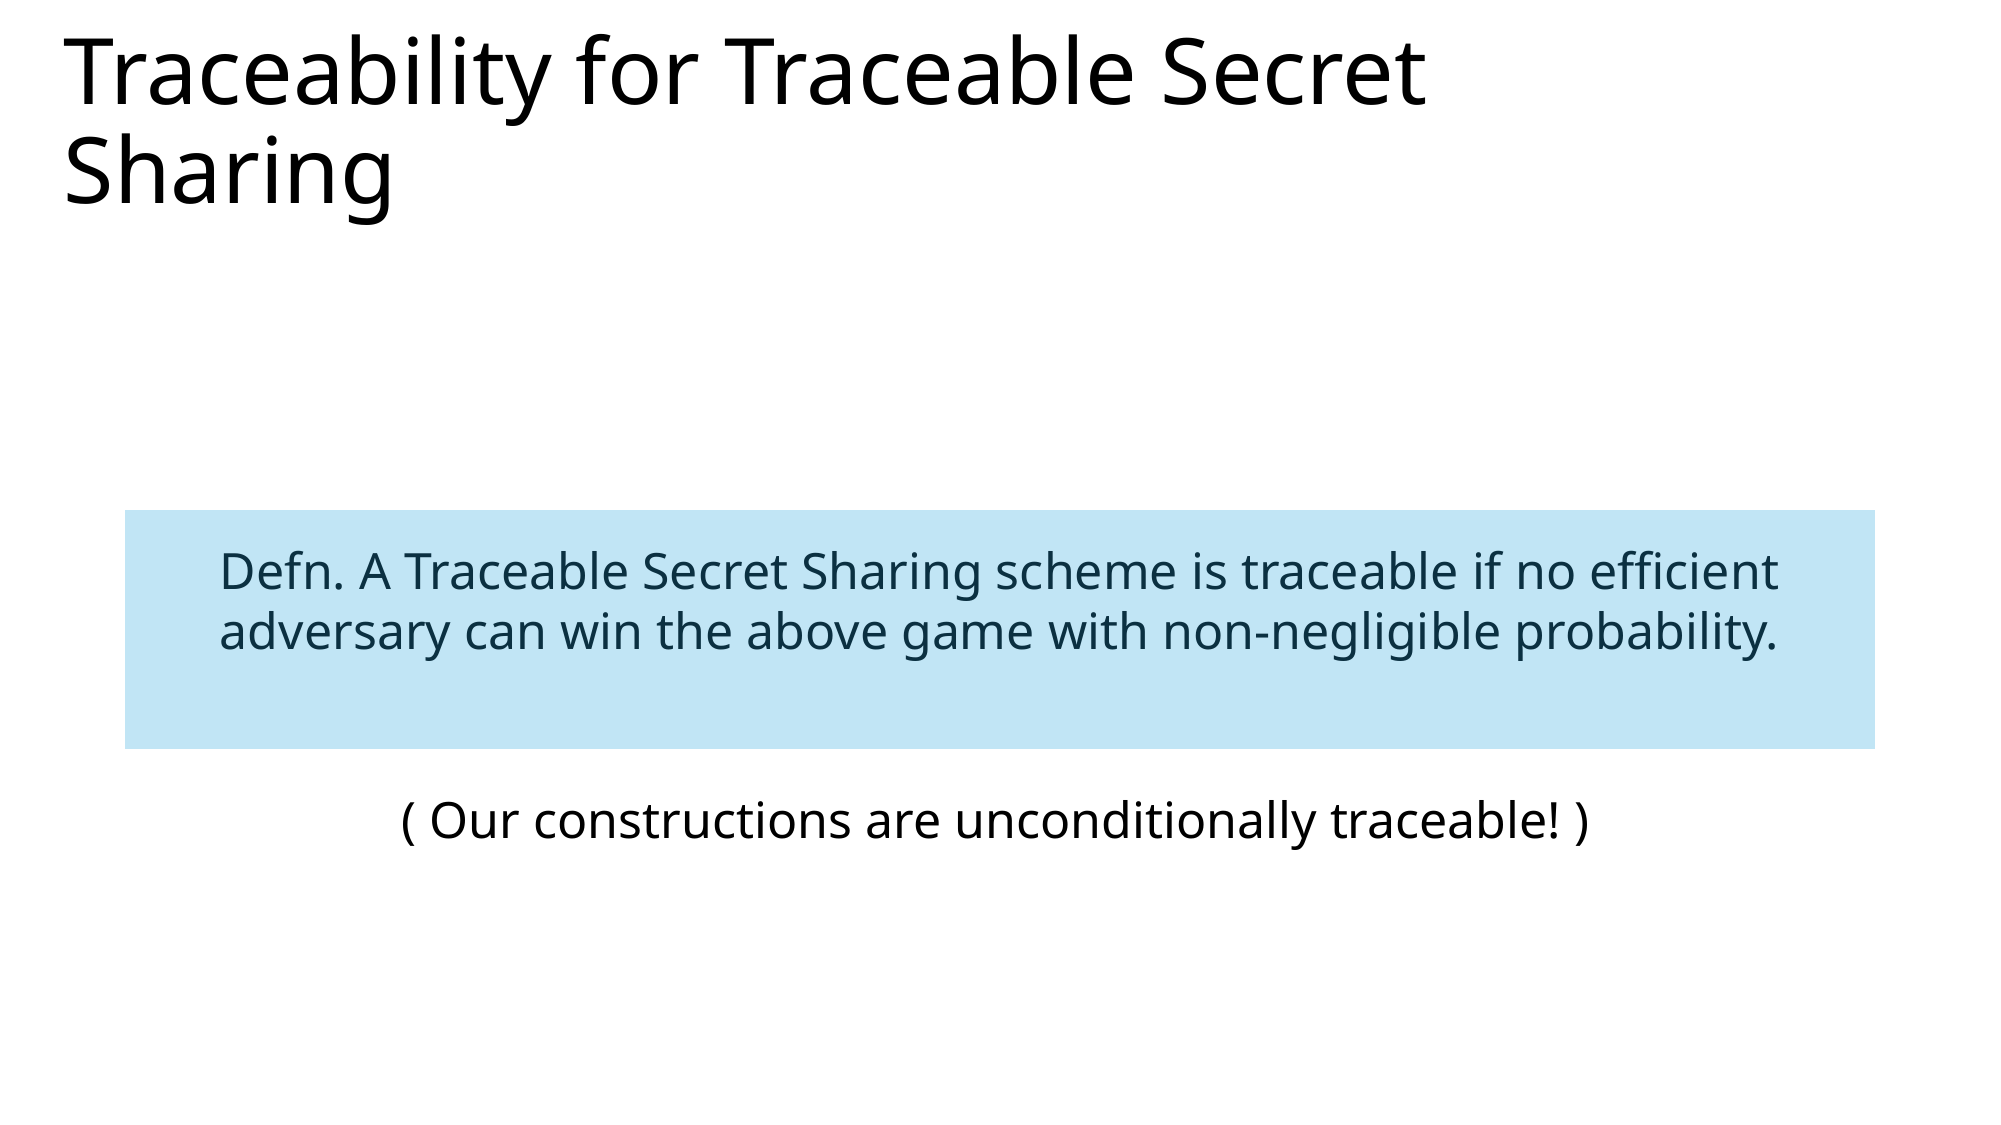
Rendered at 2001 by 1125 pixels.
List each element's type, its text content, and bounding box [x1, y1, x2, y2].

text_box ( Our constructions are unconditionally traceable! ) [387, 781, 1613, 857]
text_box Defn. A Traceable Secret Sharing scheme is traceable if no efficient adversary can win the above game with non-negligible probability. [125, 510, 1875, 749]
title Traceability for Traceable Secret Sharing [48, 15, 1774, 233]
